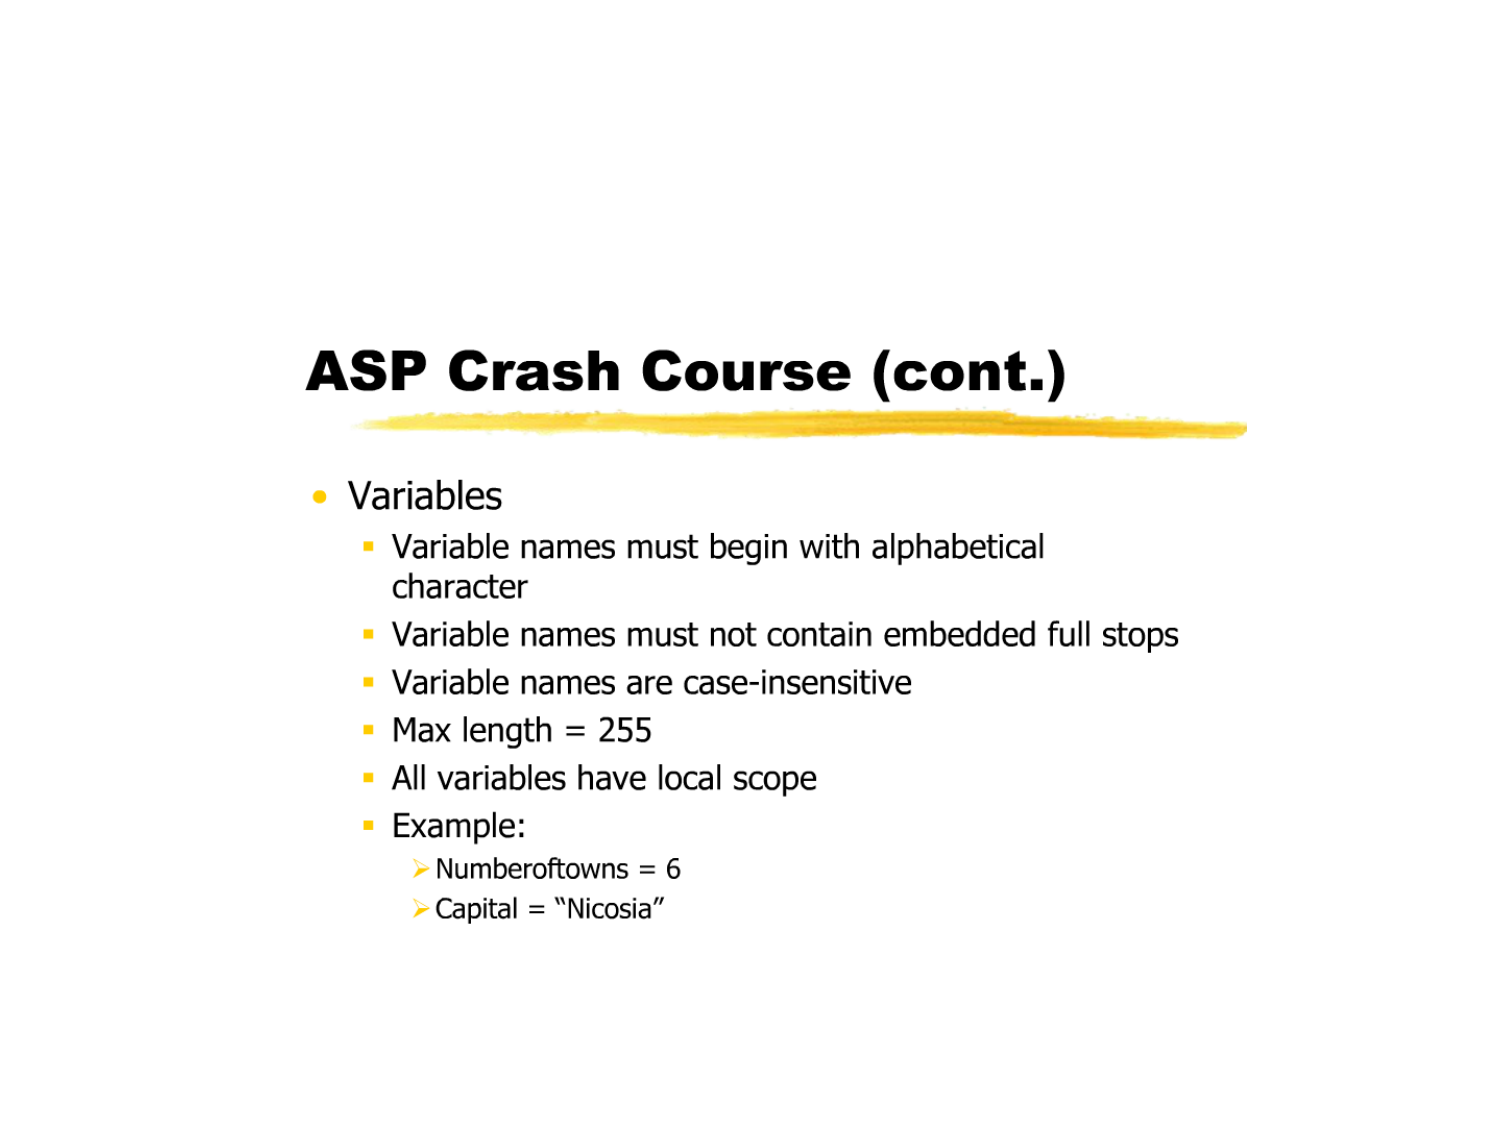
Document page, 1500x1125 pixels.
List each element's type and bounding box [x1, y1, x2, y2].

list [253, 262, 1247, 1006]
